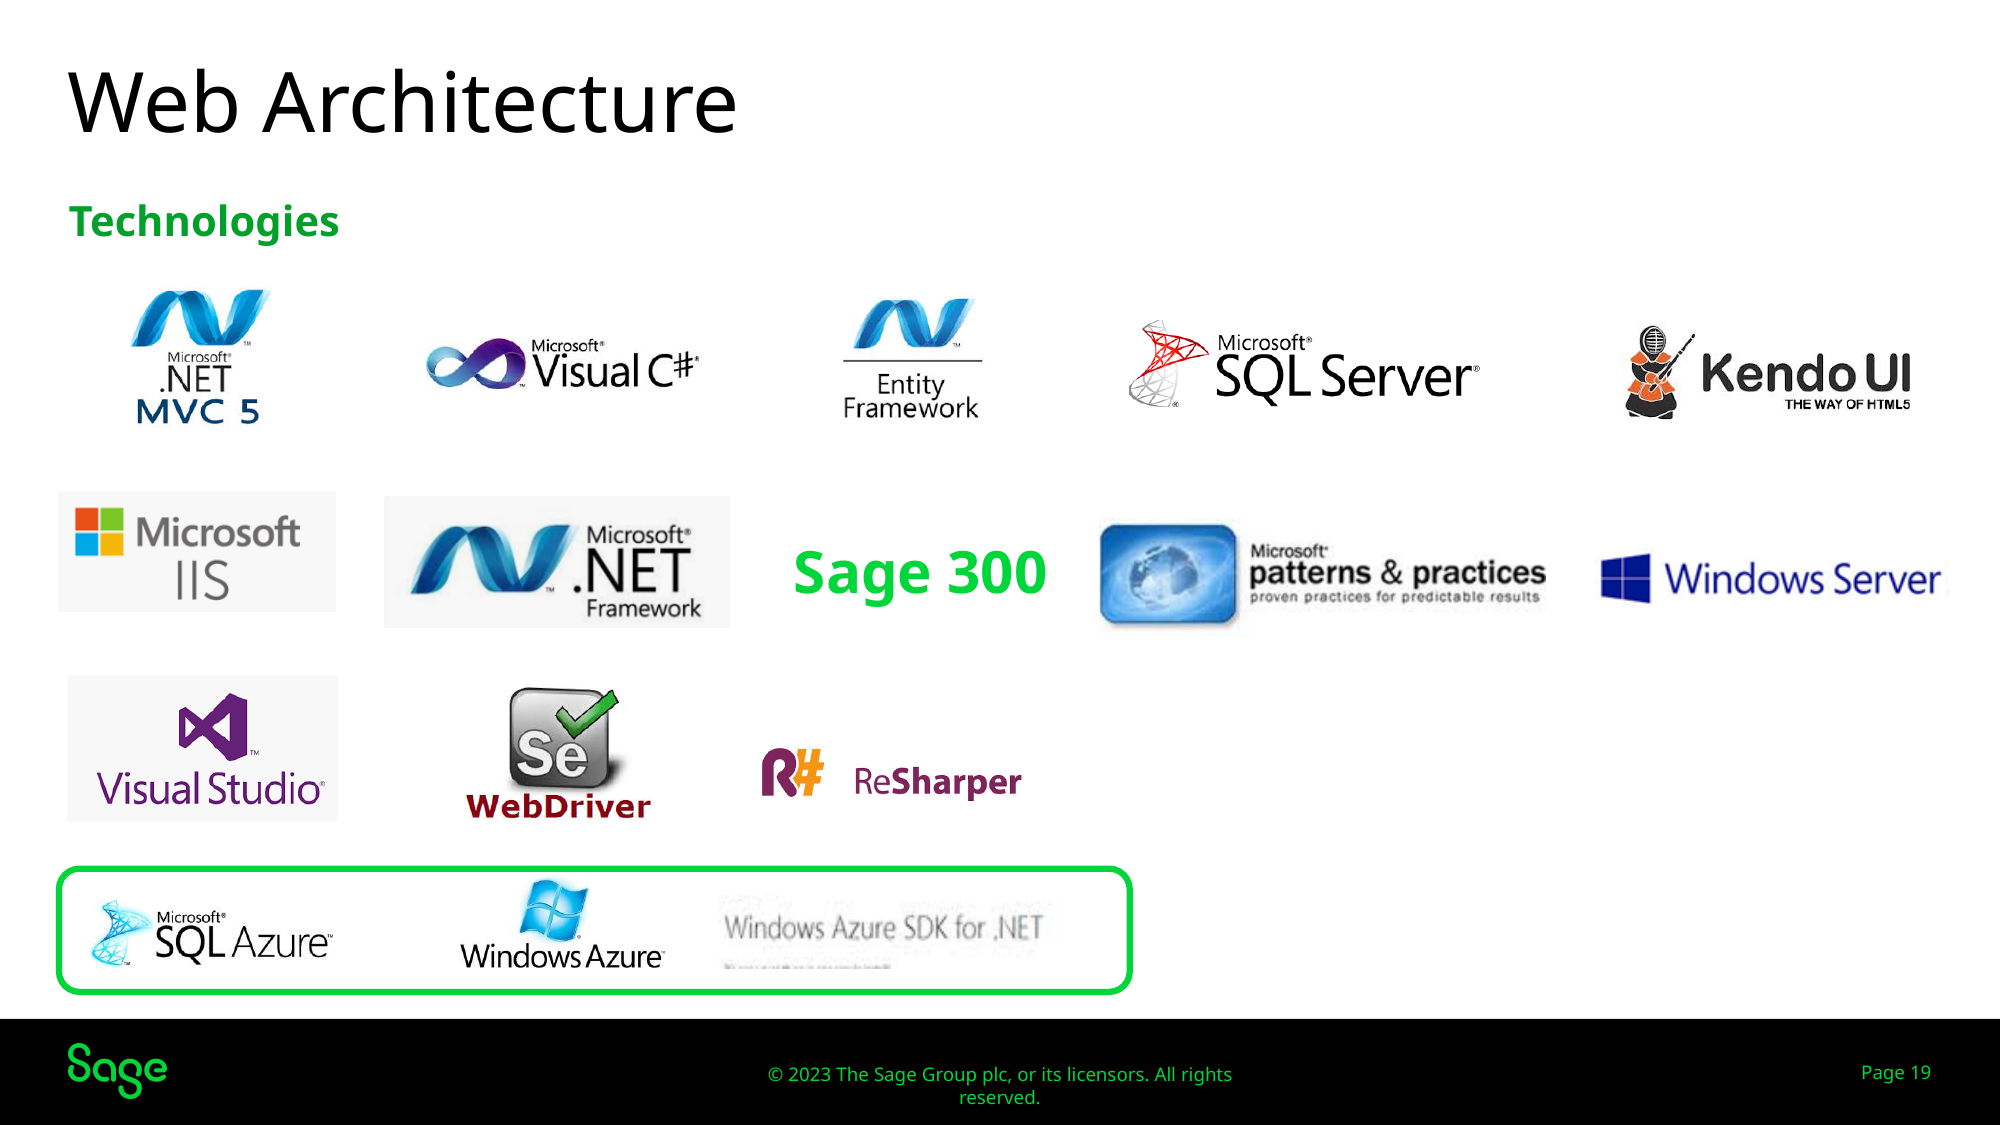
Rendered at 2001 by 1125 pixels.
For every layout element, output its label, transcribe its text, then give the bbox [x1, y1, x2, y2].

slide_number Page 19 [1809, 1043, 1947, 1104]
picture [1129, 319, 1481, 407]
picture [454, 684, 671, 824]
text_box [57, 867, 1131, 993]
picture [71, 887, 333, 969]
picture [718, 895, 1064, 969]
text_box Sage 300 [793, 534, 1082, 602]
picture [426, 338, 699, 389]
picture [109, 287, 285, 428]
picture [1622, 324, 1910, 420]
picture [67, 675, 338, 822]
picture [756, 747, 1027, 802]
title Web Architecture [67, 49, 1930, 147]
list Technologies [68, 186, 1930, 259]
picture [1099, 518, 1546, 639]
picture [840, 283, 988, 432]
text_box Web Screens [619, 329, 840, 394]
picture [68, 1043, 167, 1099]
picture [1595, 544, 1949, 612]
picture [58, 491, 336, 612]
picture [384, 496, 730, 628]
picture [460, 868, 665, 968]
